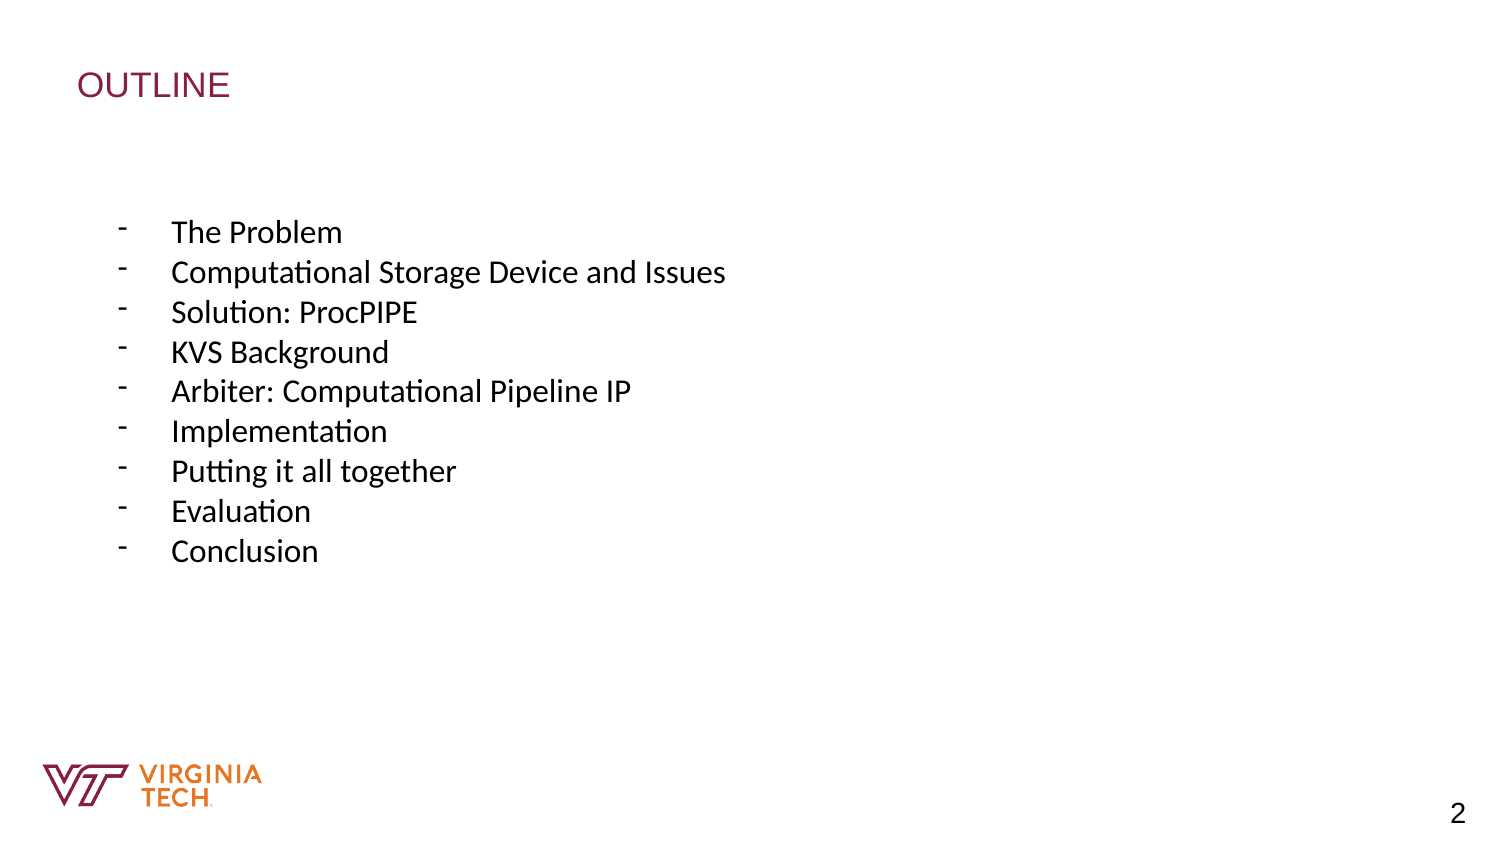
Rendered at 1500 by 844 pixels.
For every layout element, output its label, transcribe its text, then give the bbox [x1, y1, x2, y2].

picture [42, 764, 262, 807]
text_box 2 [1435, 787, 1495, 838]
text_box The Problem Computational Storage Device and Issues Solution: ProcPIPE KVS Background Arbiter: Computational Pipeline IP Implementation Putting it all together Evaluation Conclusion [81, 195, 1370, 585]
text_box OUTLINE [61, 51, 745, 120]
